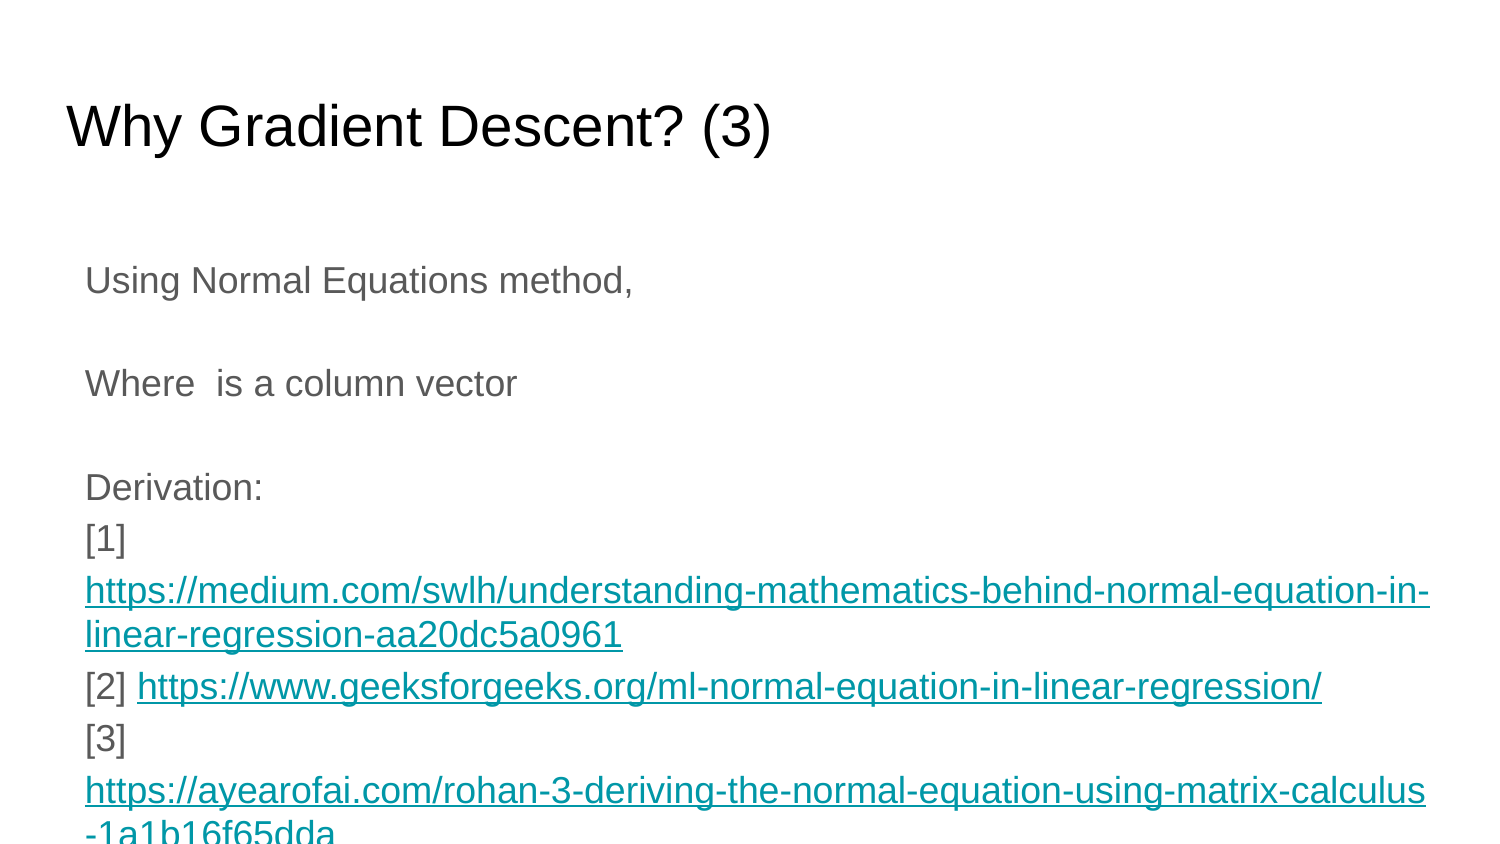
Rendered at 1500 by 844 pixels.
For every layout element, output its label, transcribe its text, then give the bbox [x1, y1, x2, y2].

title Why Gradient Descent? (3) [51, 72, 1449, 167]
